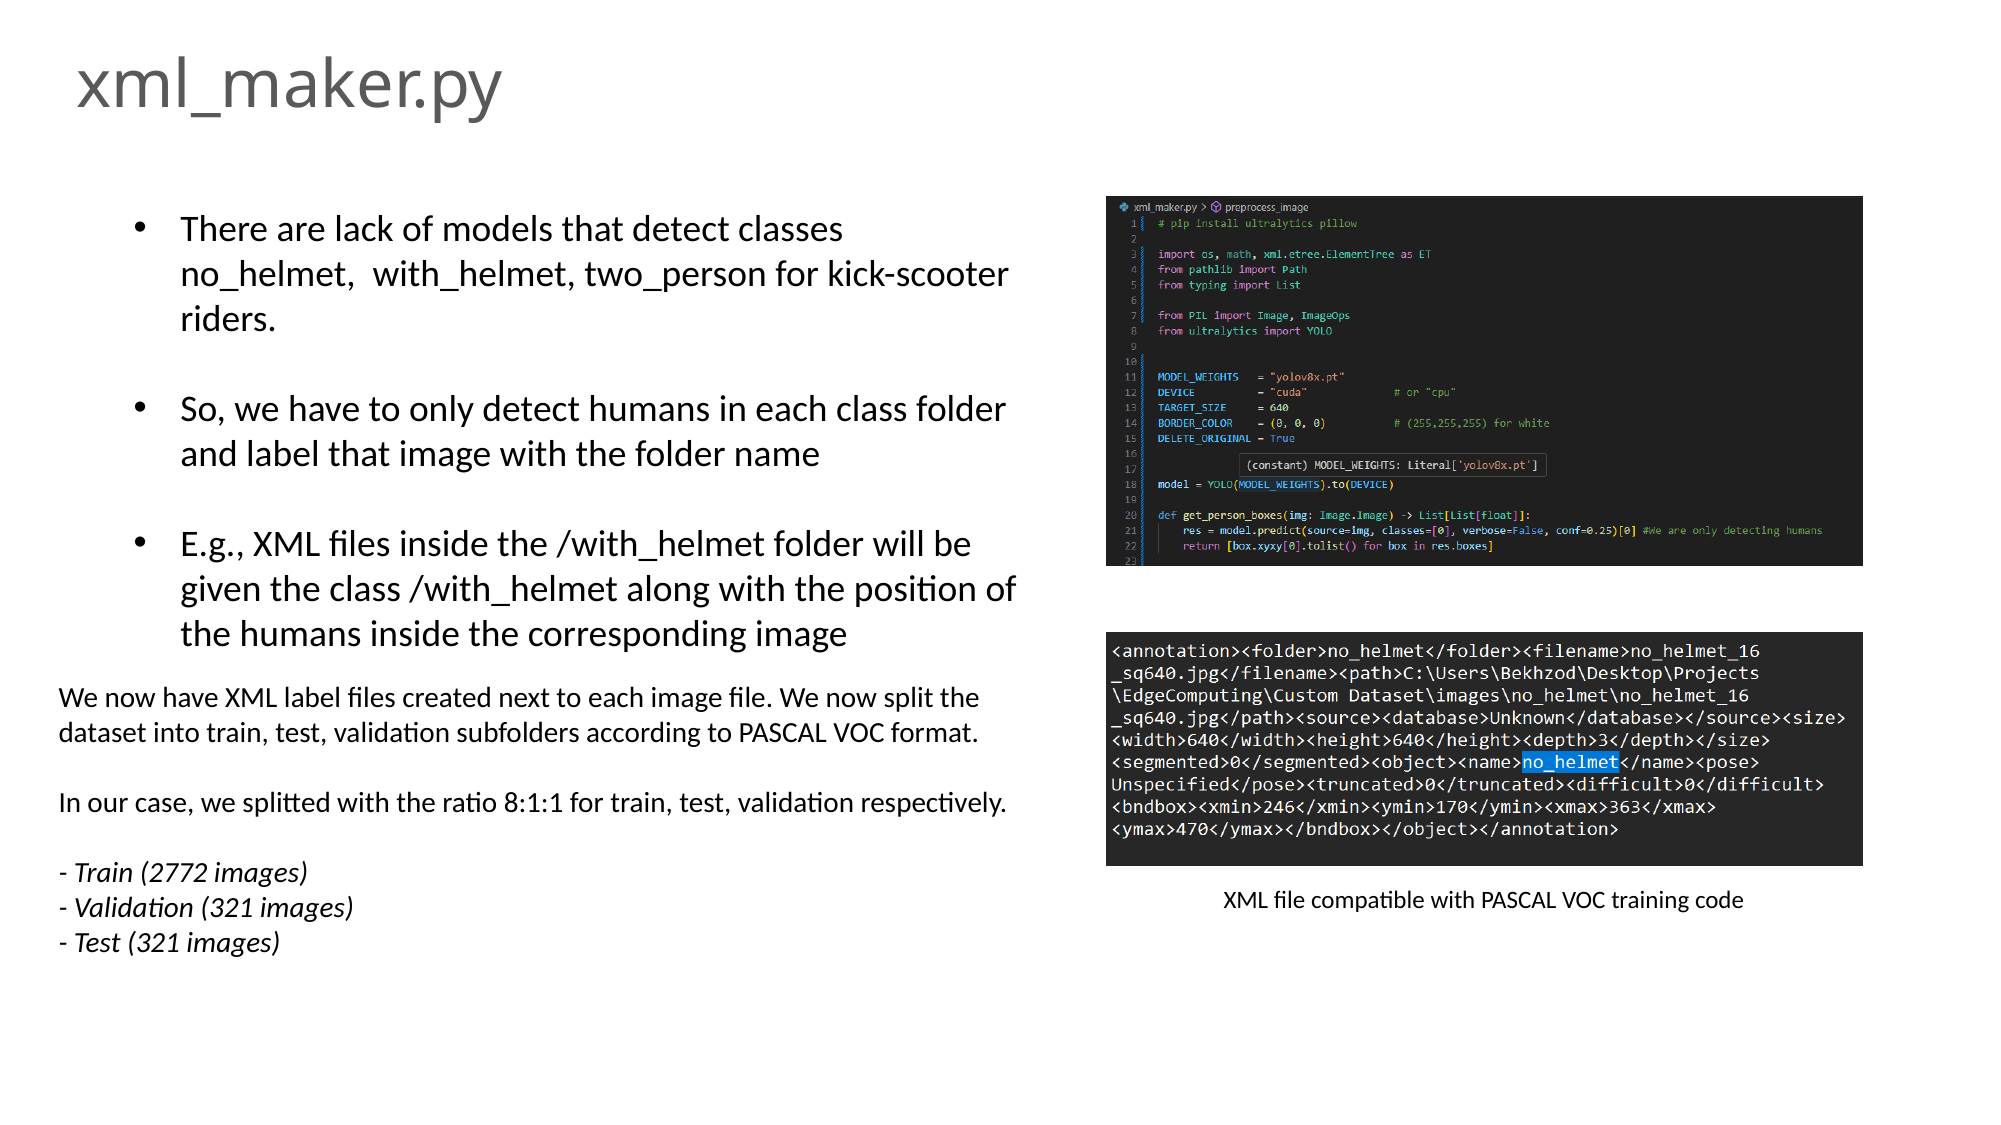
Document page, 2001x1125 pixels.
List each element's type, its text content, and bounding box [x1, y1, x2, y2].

picture [1106, 632, 1863, 866]
picture [1106, 196, 1863, 566]
text_box We now have XML label files created next to each image file. We now split the dataset into train, test, validation subfolders according to PASCAL VOC format. In our case, we splitted with the ratio 8:1:1 for train, test, validation respectively. - Train (2772 images) - Validation (321 images) - Test (321 images) [43, 670, 1044, 966]
text_box There are lack of models that detect classes no_helmet, with_helmet, two_person for kick-scooter riders. So, we have to only detect humans in each class folder and label that image with the folder name E.g., XML files inside the /with_helmet folder will be given the class /with_helmet along with the position of the humans inside the corresponding image [43, 196, 1040, 670]
text_box XML file compatible with PASCAL VOC training code [1151, 875, 1818, 921]
title xml_maker.py [61, 35, 1455, 130]
